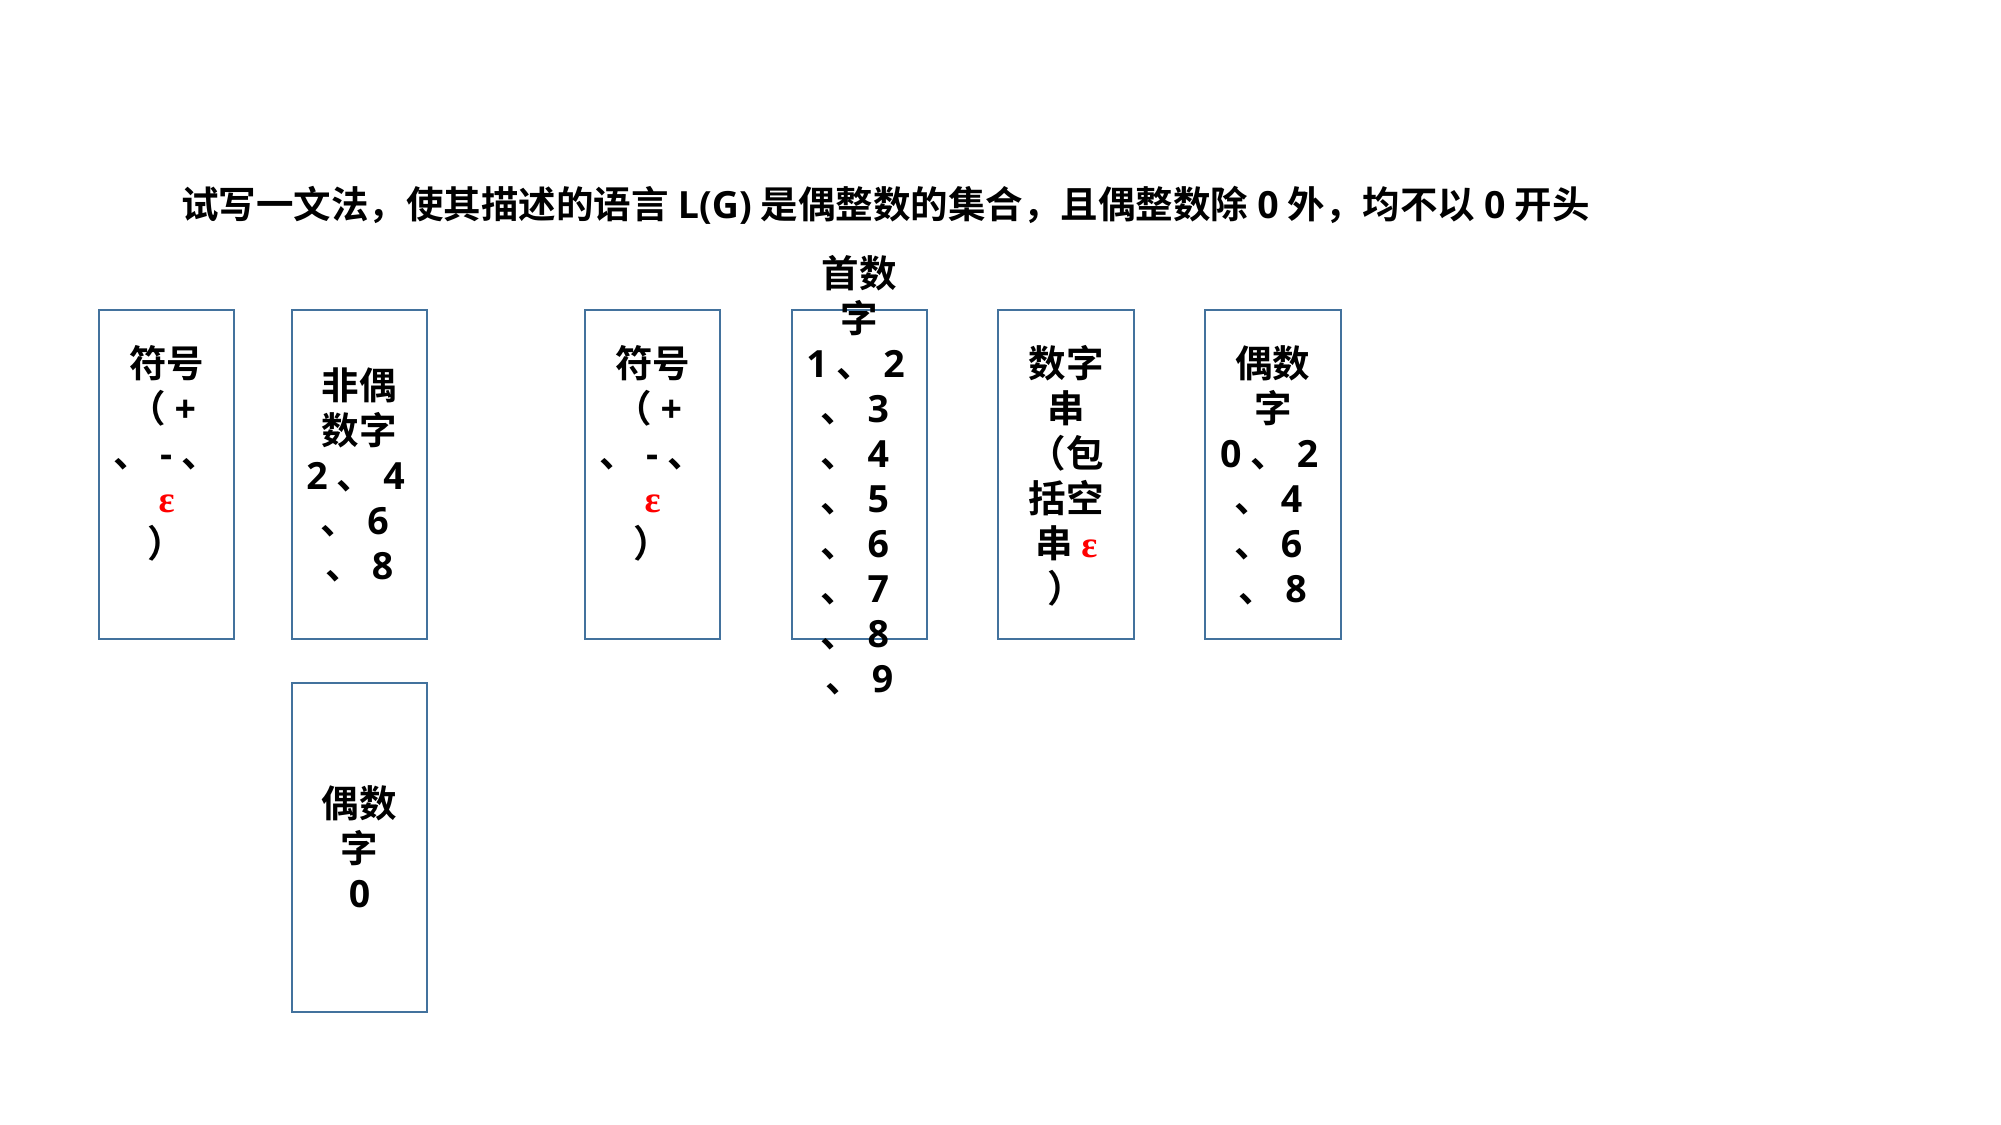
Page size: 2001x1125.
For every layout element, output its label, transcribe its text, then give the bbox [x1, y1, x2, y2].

text_box 符号（+、-、ε ） [584, 309, 721, 640]
text_box 符号（+、-、ε ） [98, 309, 235, 640]
text_box 偶数字 0、2、4、6、8 [1204, 309, 1342, 640]
text_box 数字串（包括空串ε ） [997, 309, 1135, 640]
text_box 试写一文法，使其描述的语言L(G)是偶整数的集合，且偶整数除0外，均不以0开头 [166, 174, 1667, 234]
text_box 首数字 1、2、3、4、5、6、7、8、9 [791, 309, 928, 640]
text_box 偶数字 0 [291, 682, 428, 1013]
text_box 非偶数字 2、4、6、8 [291, 309, 428, 640]
